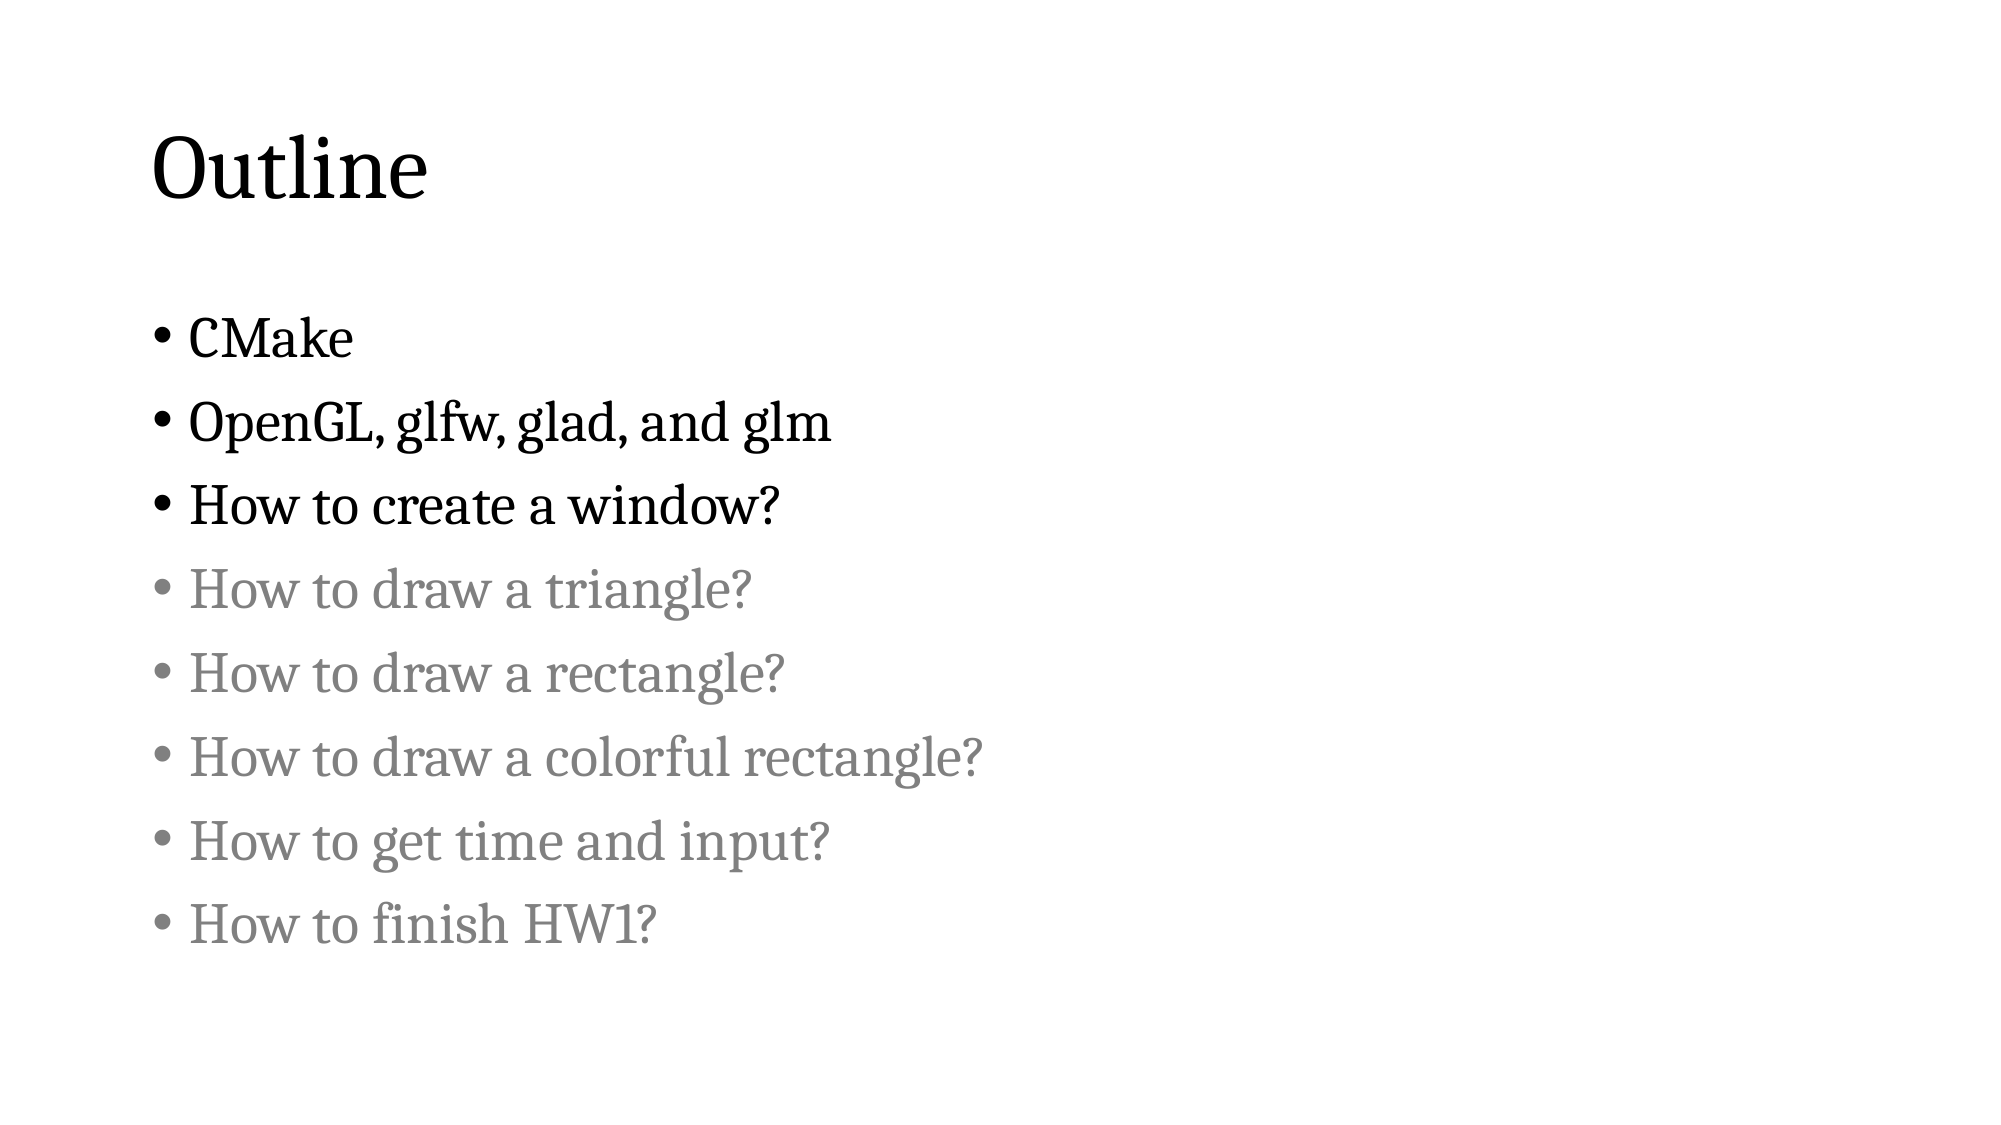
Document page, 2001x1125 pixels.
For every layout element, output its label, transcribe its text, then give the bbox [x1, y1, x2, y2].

title Outline [137, 59, 1863, 278]
list CMake OpenGL, glfw, glad, and glm How to create a window? How to draw a triangle? How to draw a rectangle? How to draw a colorful rectangle? How to get time and input? How to finish HW1? [137, 299, 1863, 1014]
